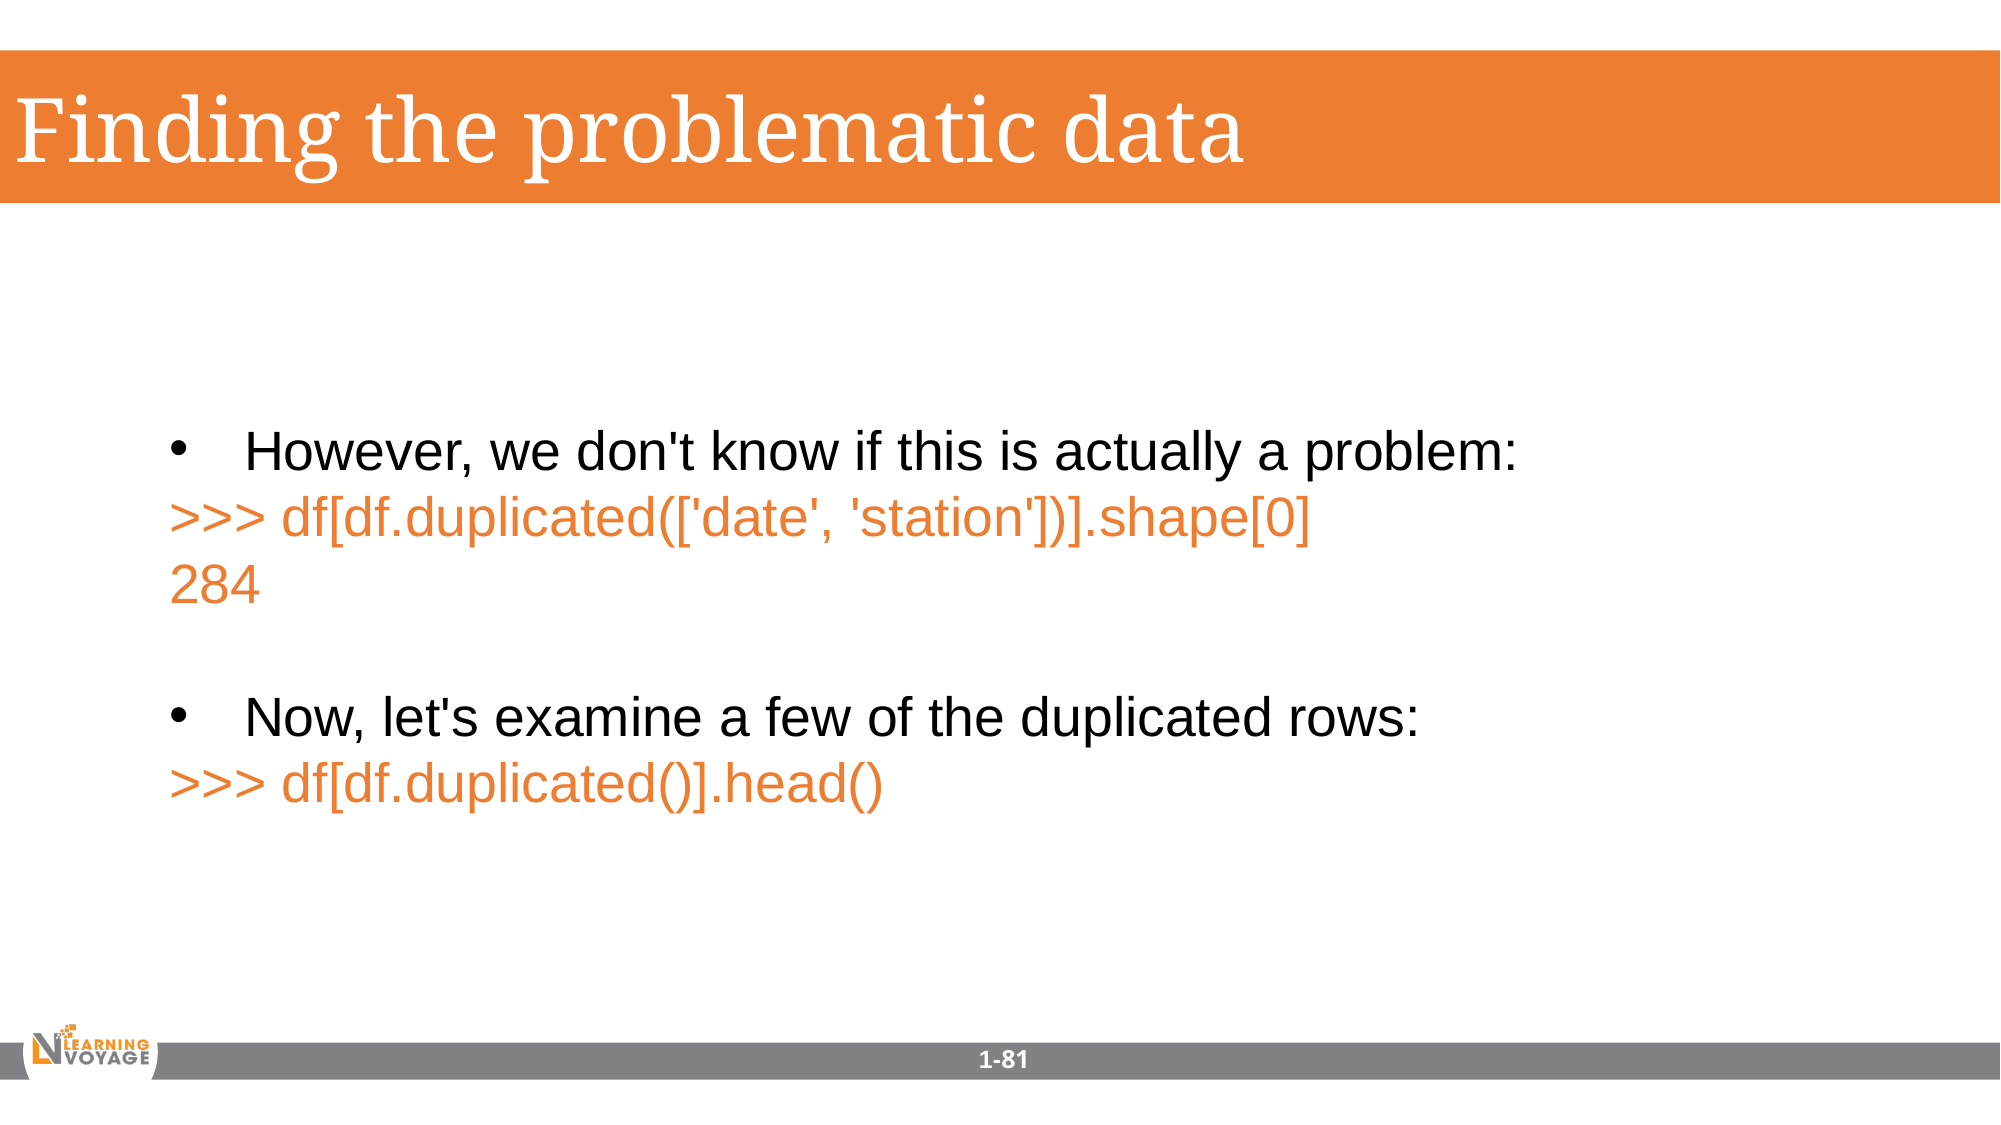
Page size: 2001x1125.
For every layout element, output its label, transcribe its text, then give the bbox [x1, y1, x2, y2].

text_box Finding the problematic data [0, 49, 2000, 204]
slide_number 1-81 [923, 1026, 1045, 1095]
text_box However, we don't know if this is actually a problem: >>> df[df.duplicated(['date', 'station'])].shape[0] 284 Now, let's examine a few of the duplicated rows: >>> df[df.duplicated()].head() [169, 411, 1831, 815]
picture [0, 942, 192, 1125]
